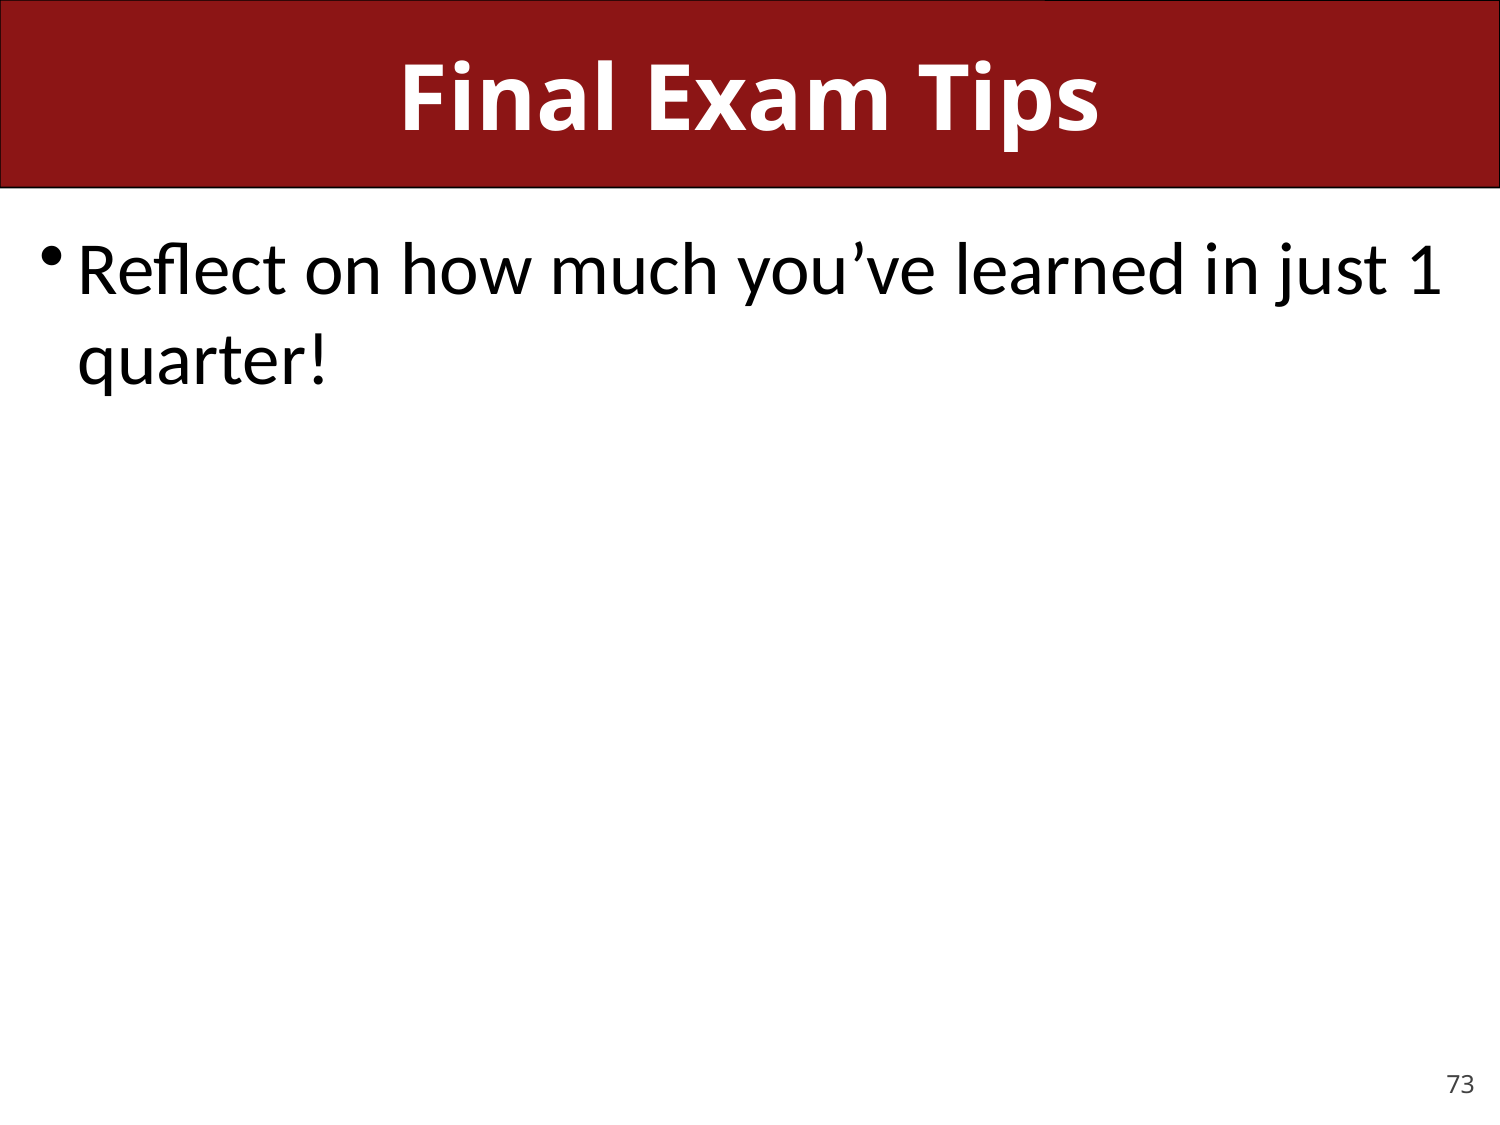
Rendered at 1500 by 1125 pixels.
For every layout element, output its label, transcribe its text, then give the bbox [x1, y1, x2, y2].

list Reflect on how much you’ve learned in just 1 quarter! [24, 212, 1475, 1063]
title Final Exam Tips [75, 0, 1425, 188]
